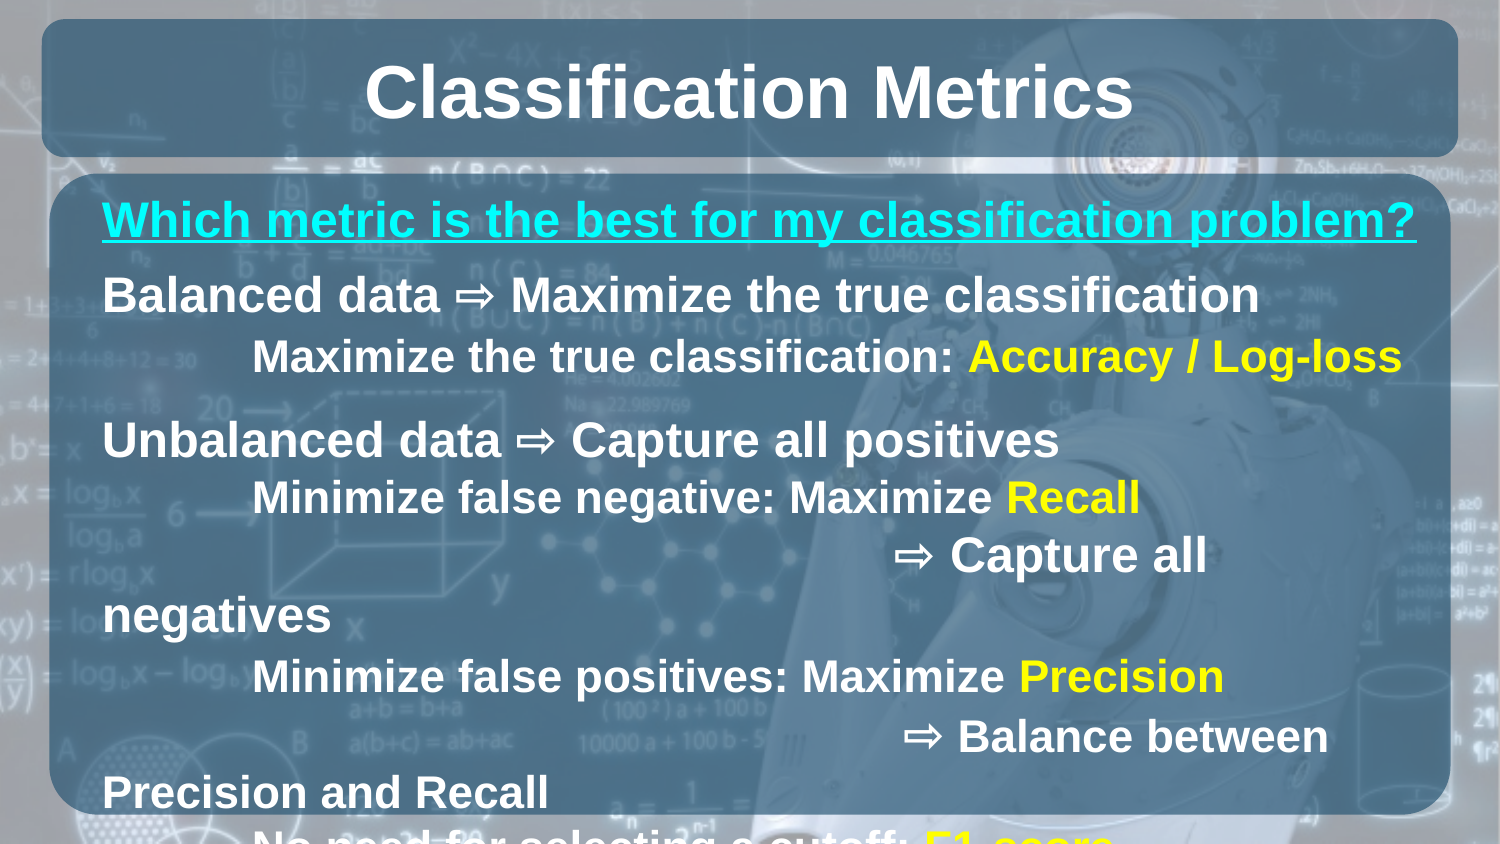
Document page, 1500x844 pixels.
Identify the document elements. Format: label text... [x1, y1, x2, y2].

title Classification Metrics [49, 43, 1451, 134]
picture [0, 0, 1500, 844]
text_box Which metric is the best for my classification problem? Balanced data ⇨ Maximize the true classification Maximize the true classification: Accuracy / Log-loss Unbalanced data ⇨ Capture all positives Minimize false negative: Maximize Recall ⇨ Capture all negatives Minimize false positives: Maximize Precision ⇨ Balance between Precision and Recall No need for selecting a cutoff: F1-score Need to select a cutoff: AUC [86, 172, 1451, 818]
